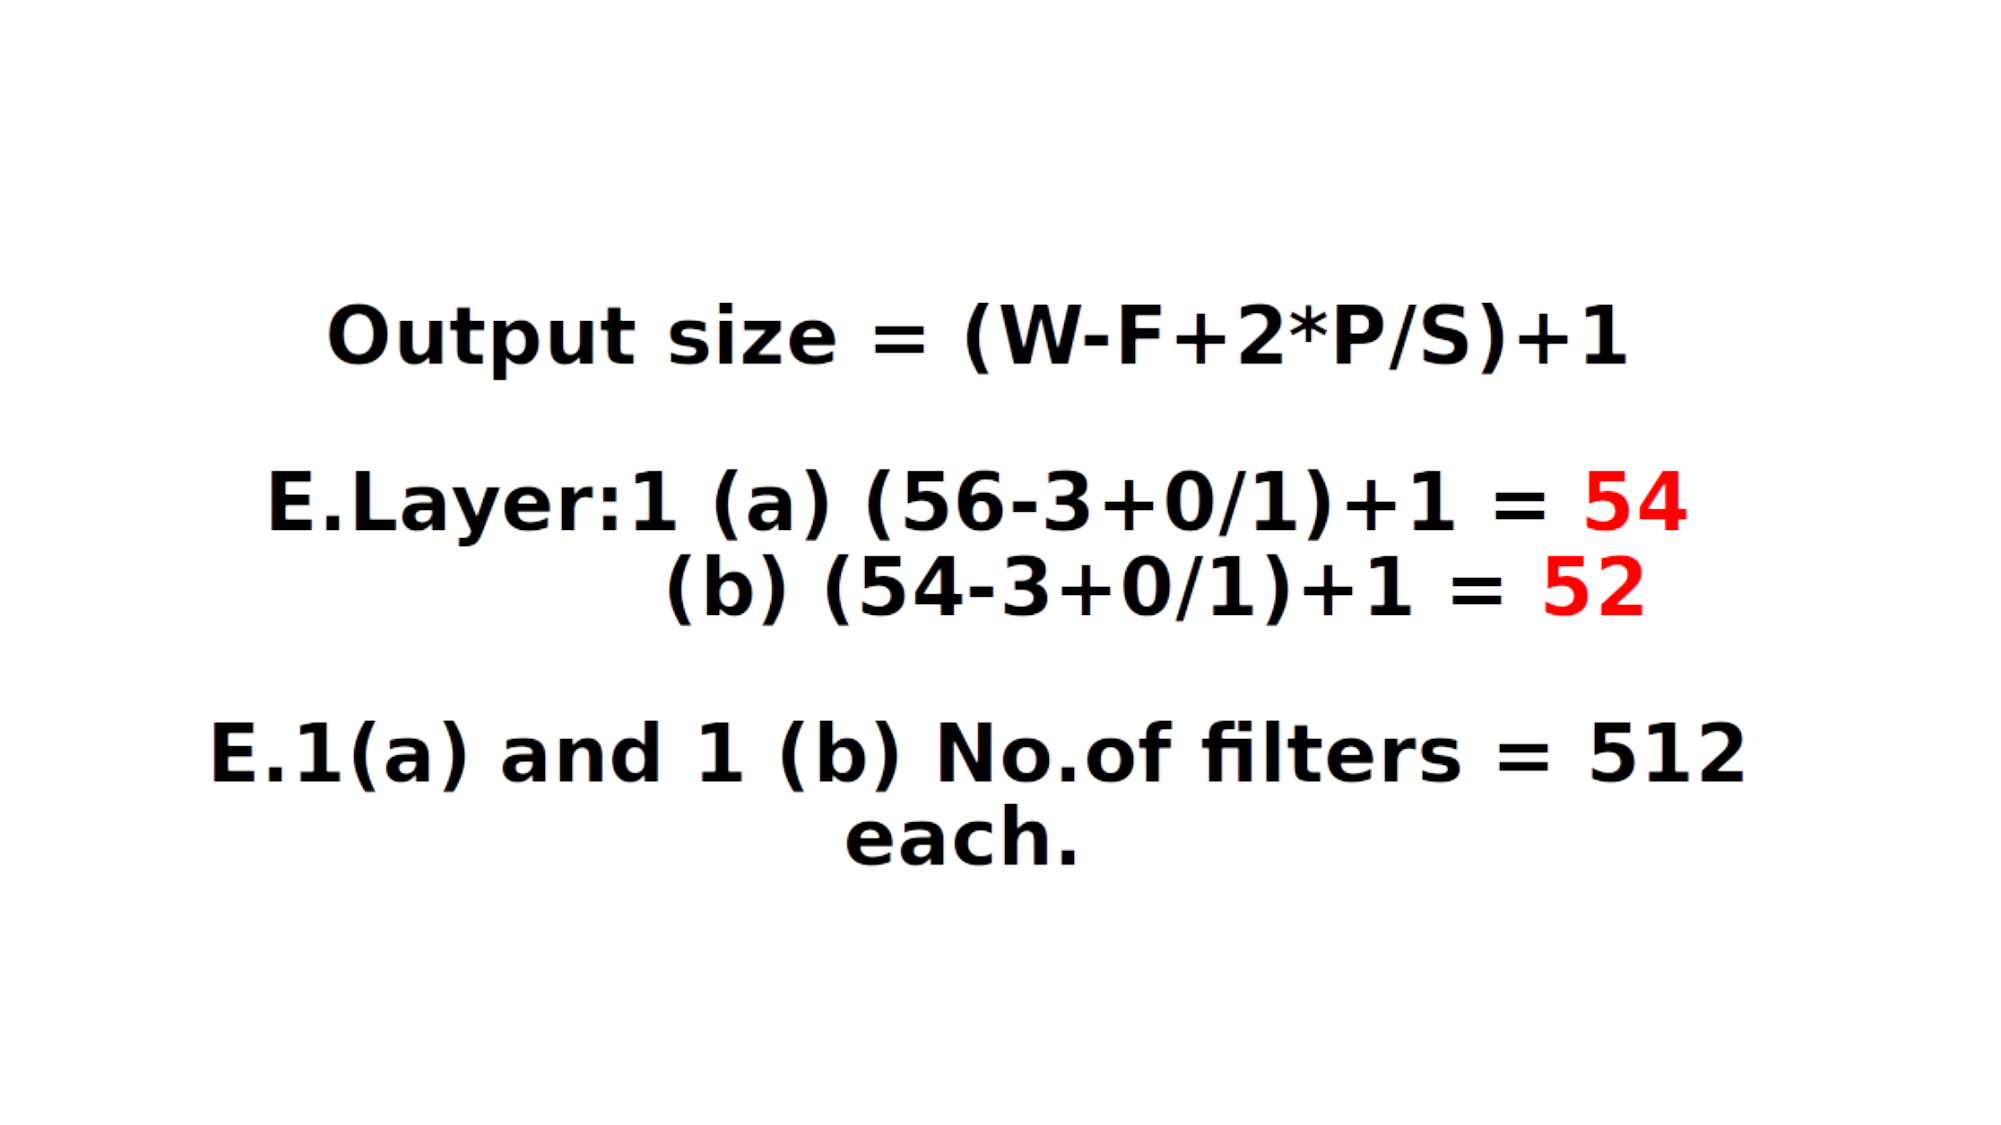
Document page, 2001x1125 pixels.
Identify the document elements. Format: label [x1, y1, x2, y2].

picture [127, 27, 1829, 983]
